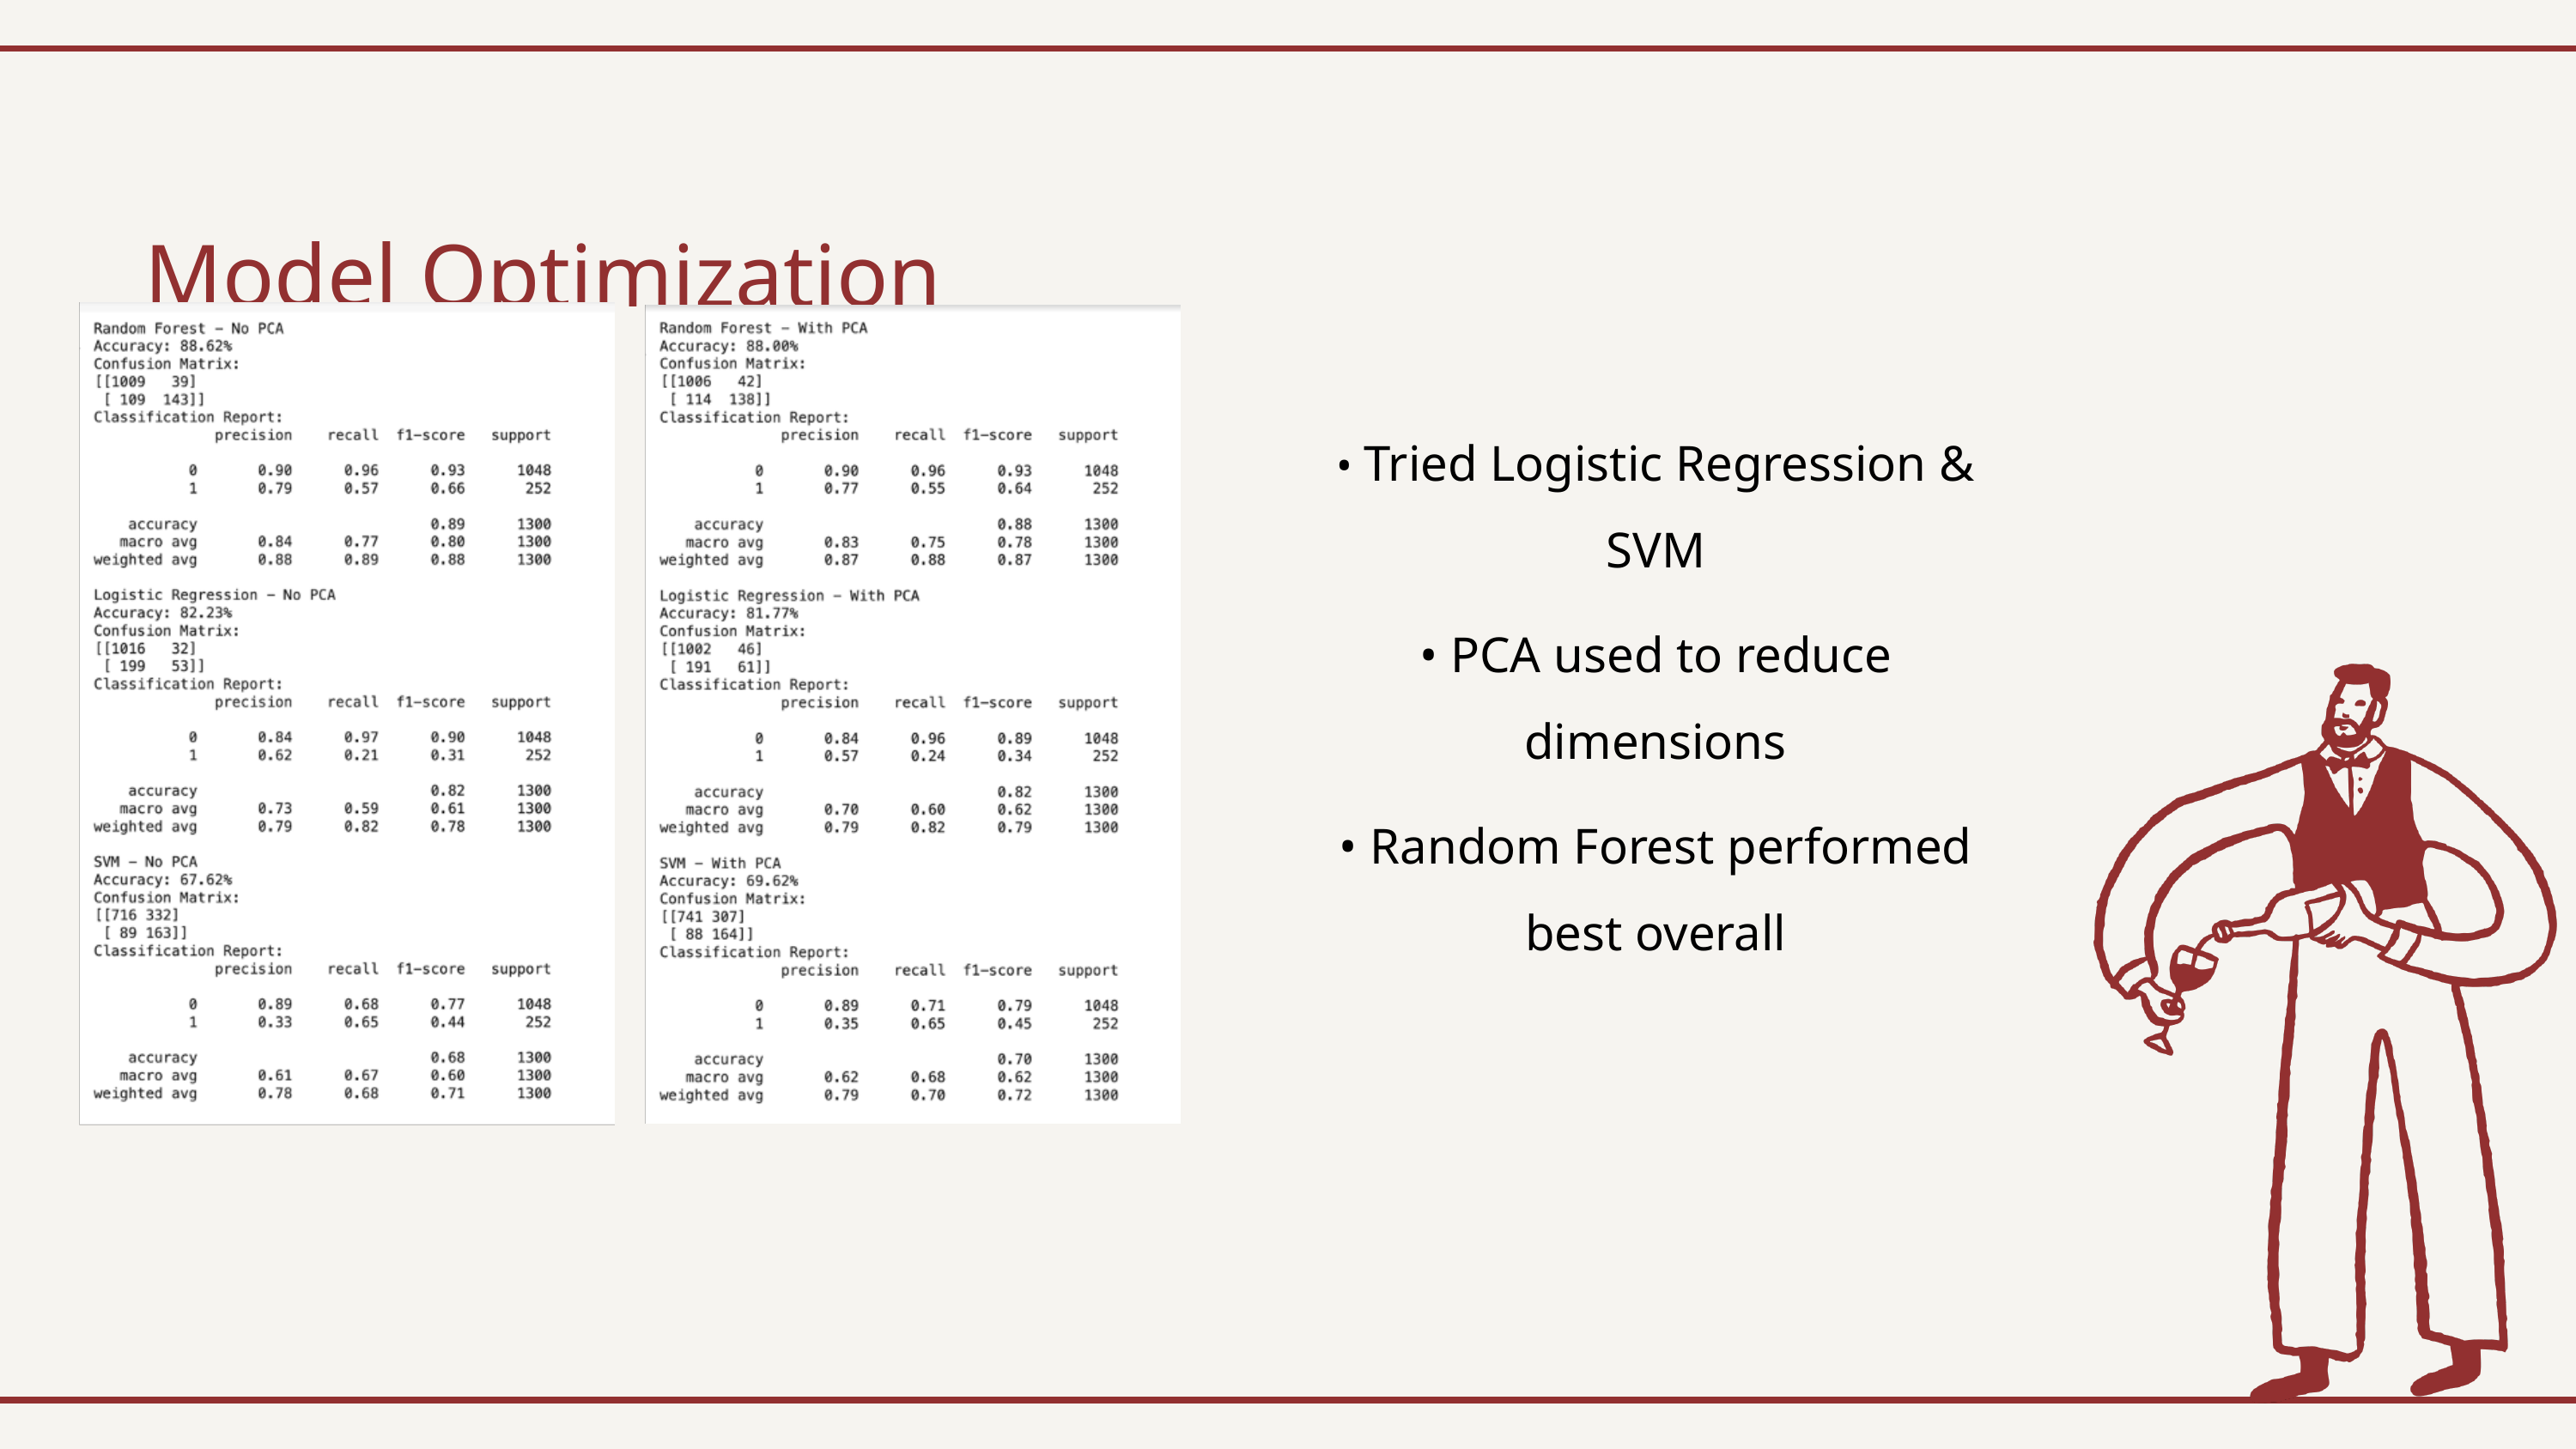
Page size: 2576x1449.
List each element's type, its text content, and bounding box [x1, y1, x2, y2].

text_box [2093, 663, 2557, 1375]
picture [77, 301, 616, 1126]
picture [643, 305, 1182, 1124]
text_box • Tried Logistic Regression & SVM • PCA used to reduce dimensions • Random Forest performed best overall [1285, 318, 2026, 1375]
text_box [0, 24, 2576, 52]
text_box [0, 1375, 2576, 1404]
text_box Model Optimization [144, 173, 1285, 324]
